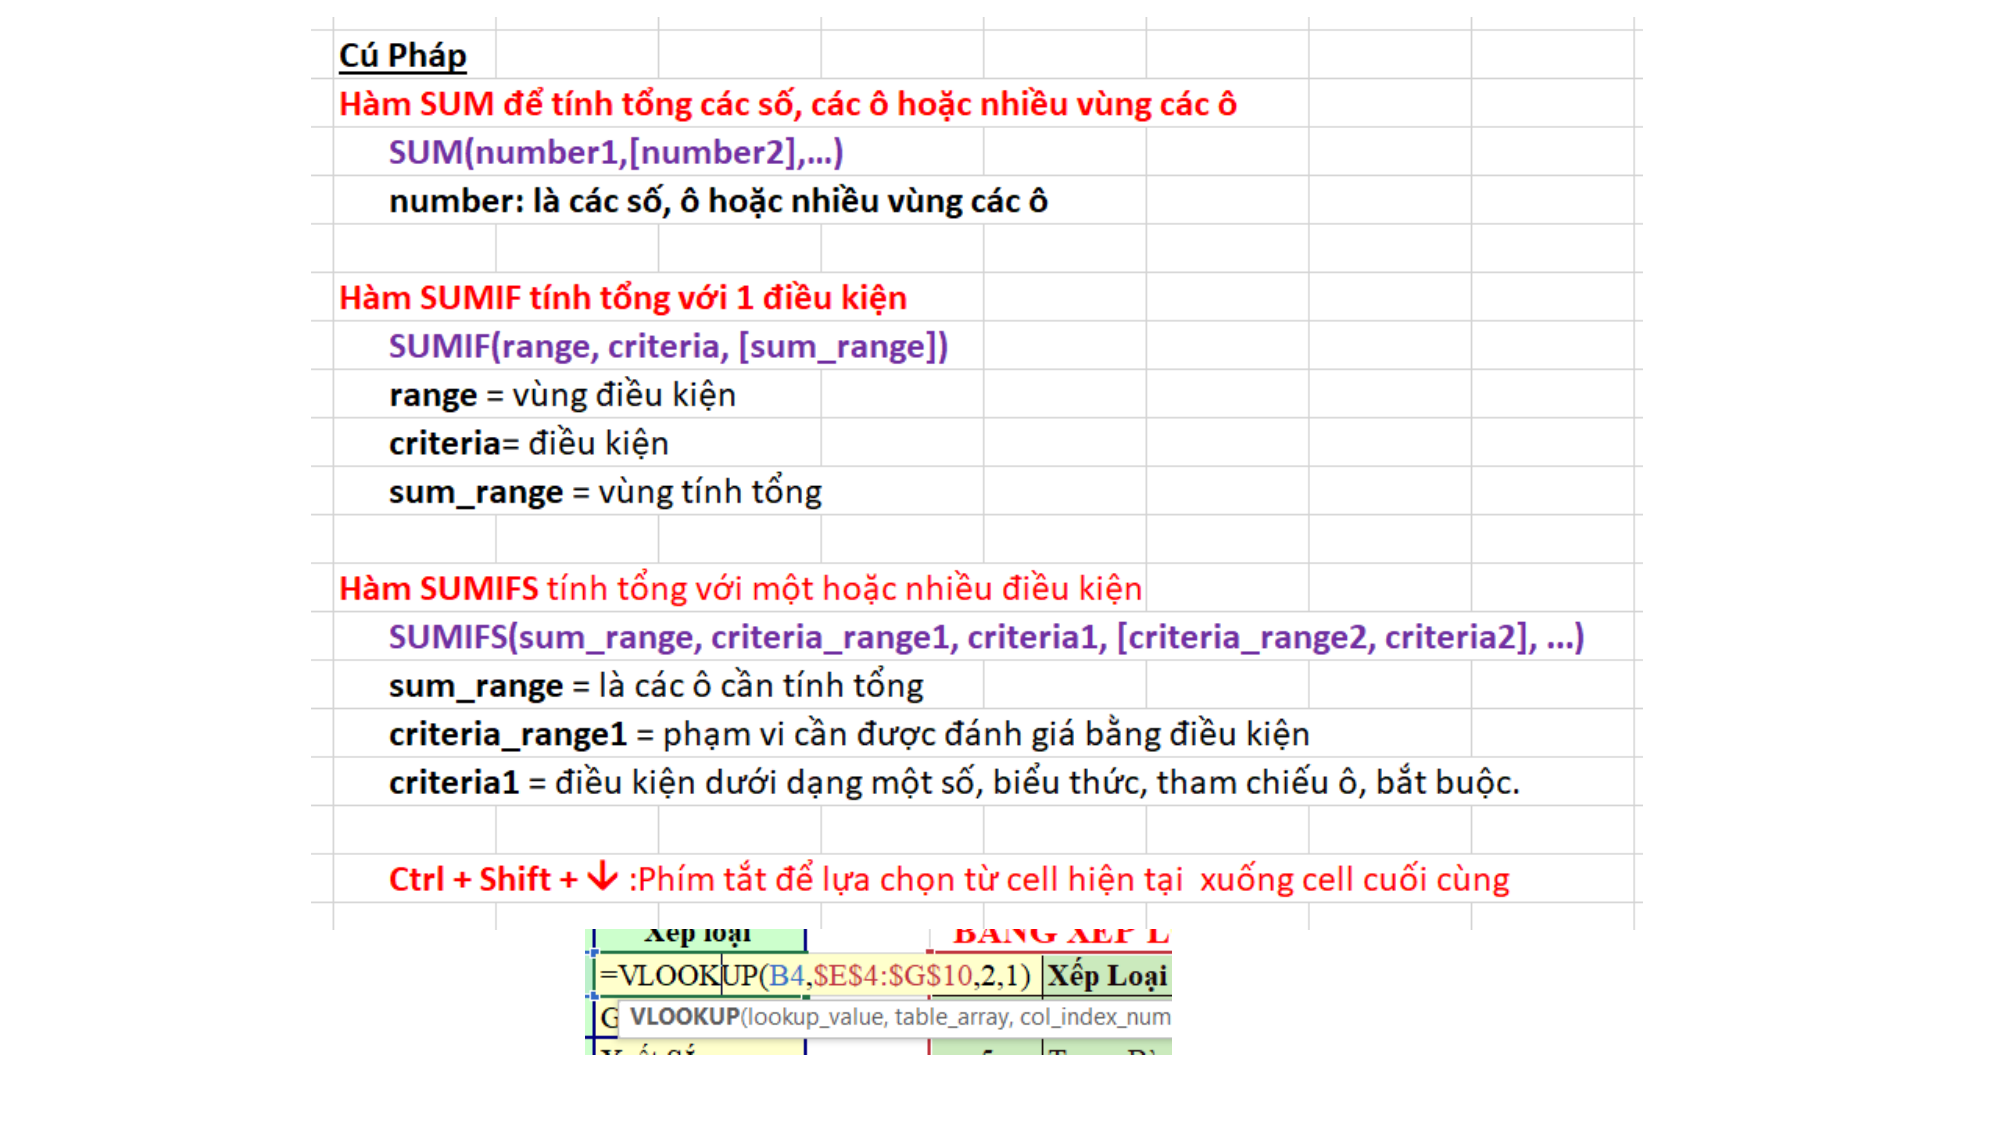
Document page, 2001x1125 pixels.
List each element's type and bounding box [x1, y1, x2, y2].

picture [311, 17, 1643, 1055]
